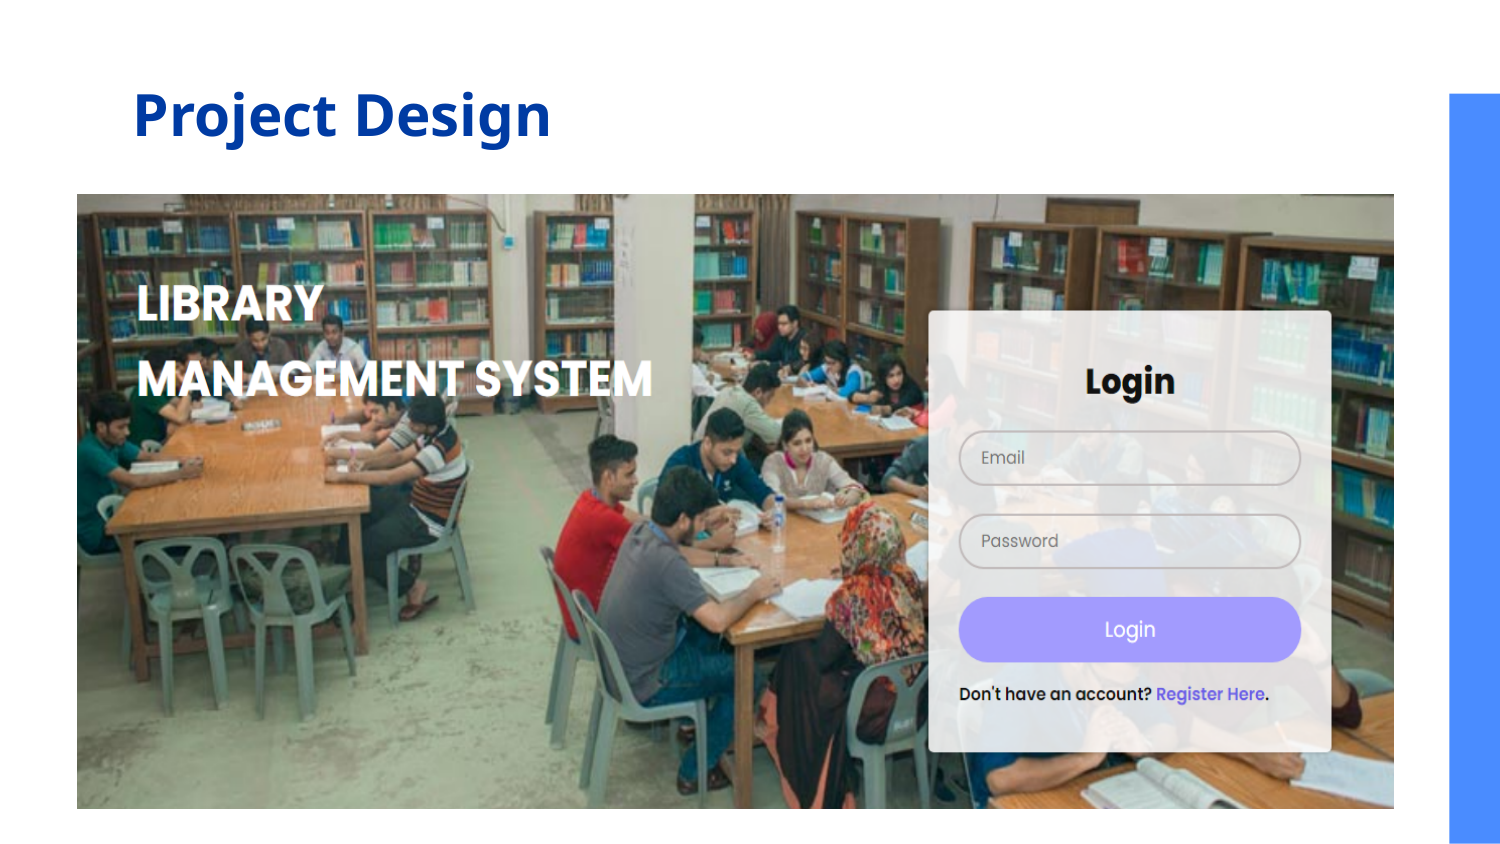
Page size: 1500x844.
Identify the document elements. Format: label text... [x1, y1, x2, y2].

title Project Design [117, 62, 1383, 170]
picture [76, 193, 1394, 809]
